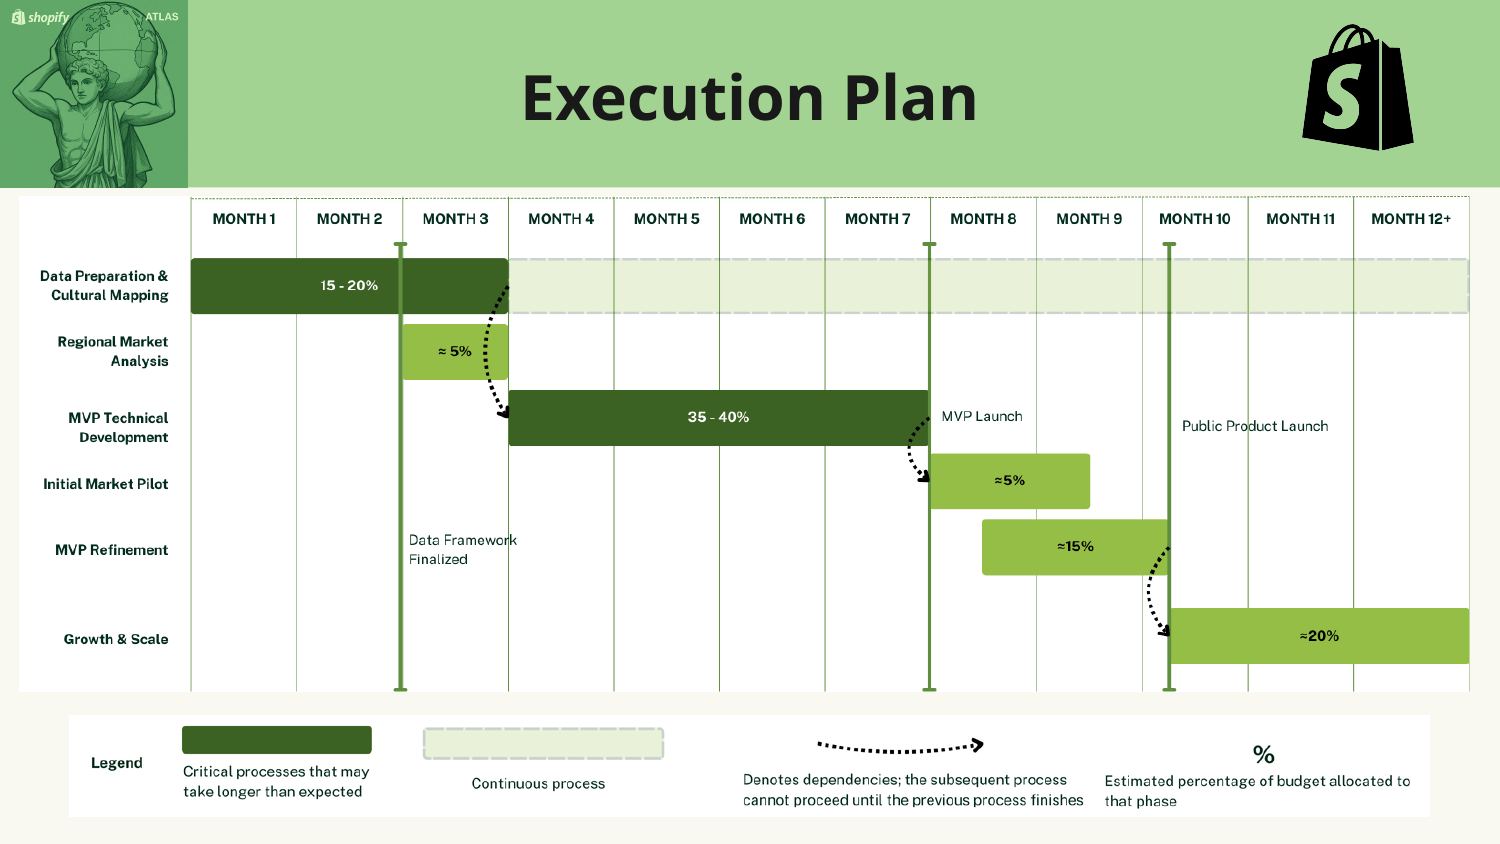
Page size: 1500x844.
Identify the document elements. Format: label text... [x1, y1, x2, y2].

picture [19, 196, 1470, 692]
picture [1302, 24, 1414, 151]
title Execution Plan [192, 48, 1382, 143]
picture [69, 715, 1431, 817]
picture [0, 0, 188, 188]
